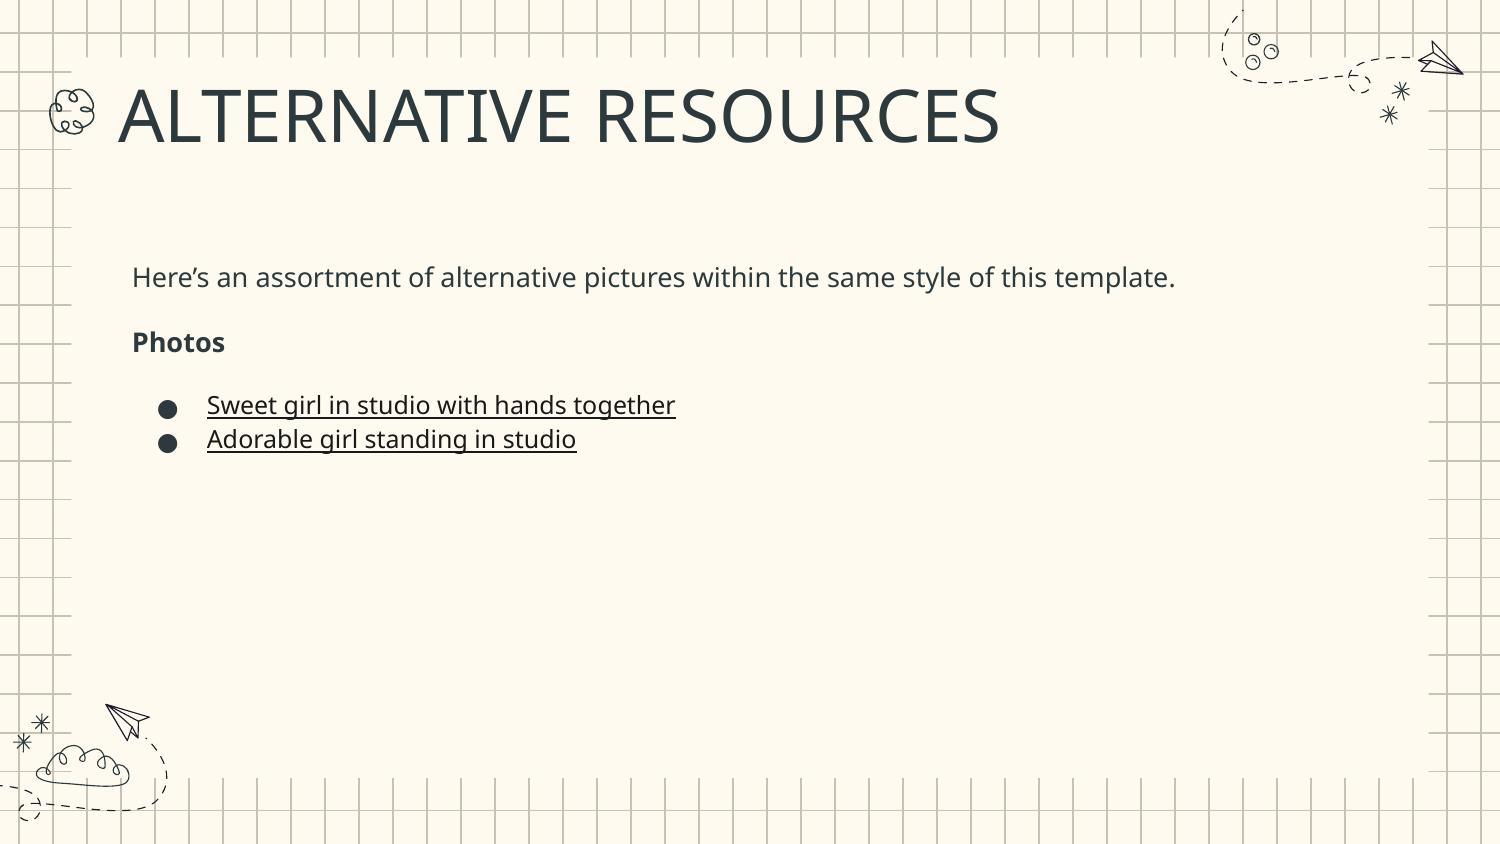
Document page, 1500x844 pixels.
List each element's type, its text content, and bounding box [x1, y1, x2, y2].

title ALTERNATIVE RESOURCES [118, 69, 1336, 145]
text_box Here’s an assortment of alternative pictures within the same style of this template. Photos Sweet girl in studio with hands together Adorable girl standing in studio [116, 244, 1383, 695]
